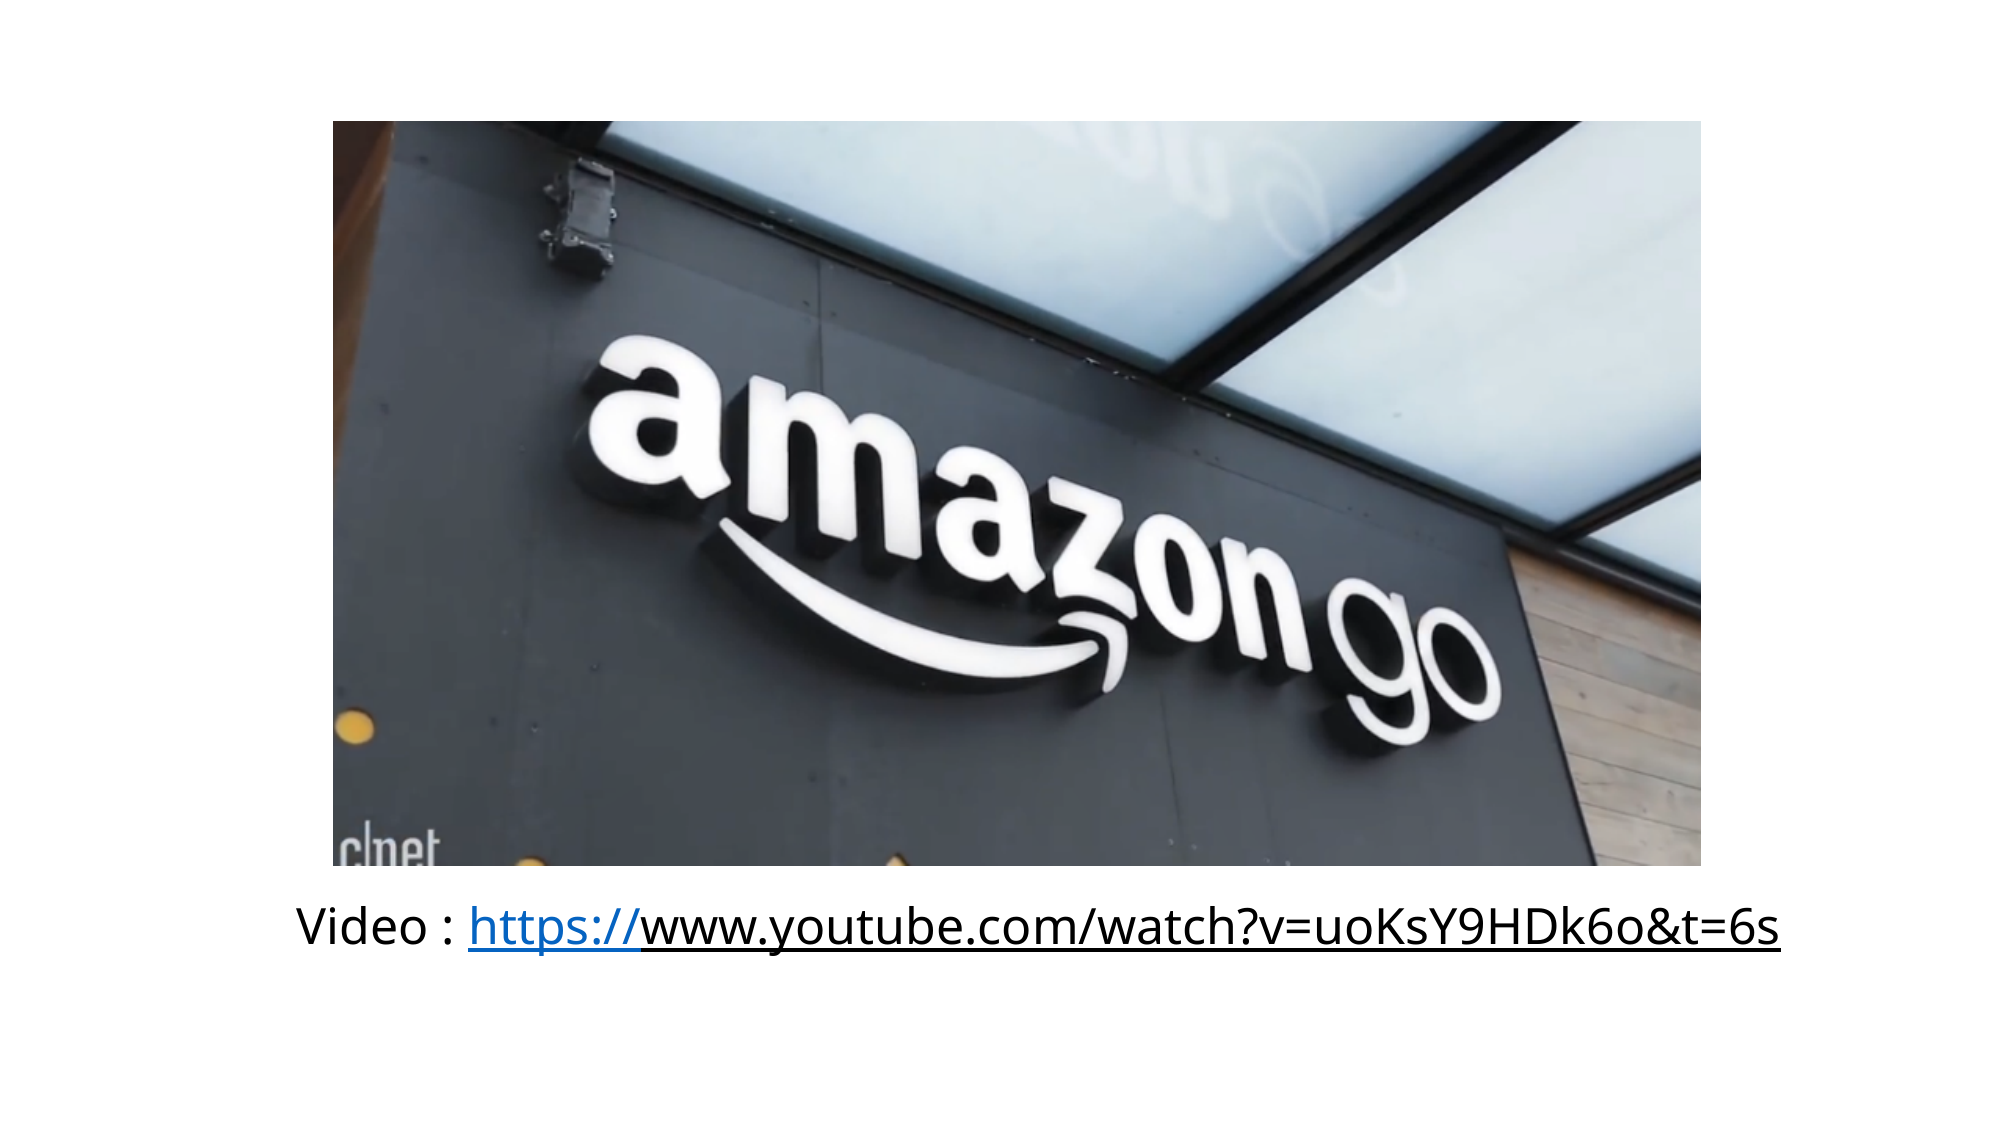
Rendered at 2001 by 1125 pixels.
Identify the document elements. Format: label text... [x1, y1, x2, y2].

text_box Video : https://www.youtube.com/watch?v=uoKsY9HDk6o&t=6s [281, 887, 1809, 971]
picture [333, 121, 1701, 866]
